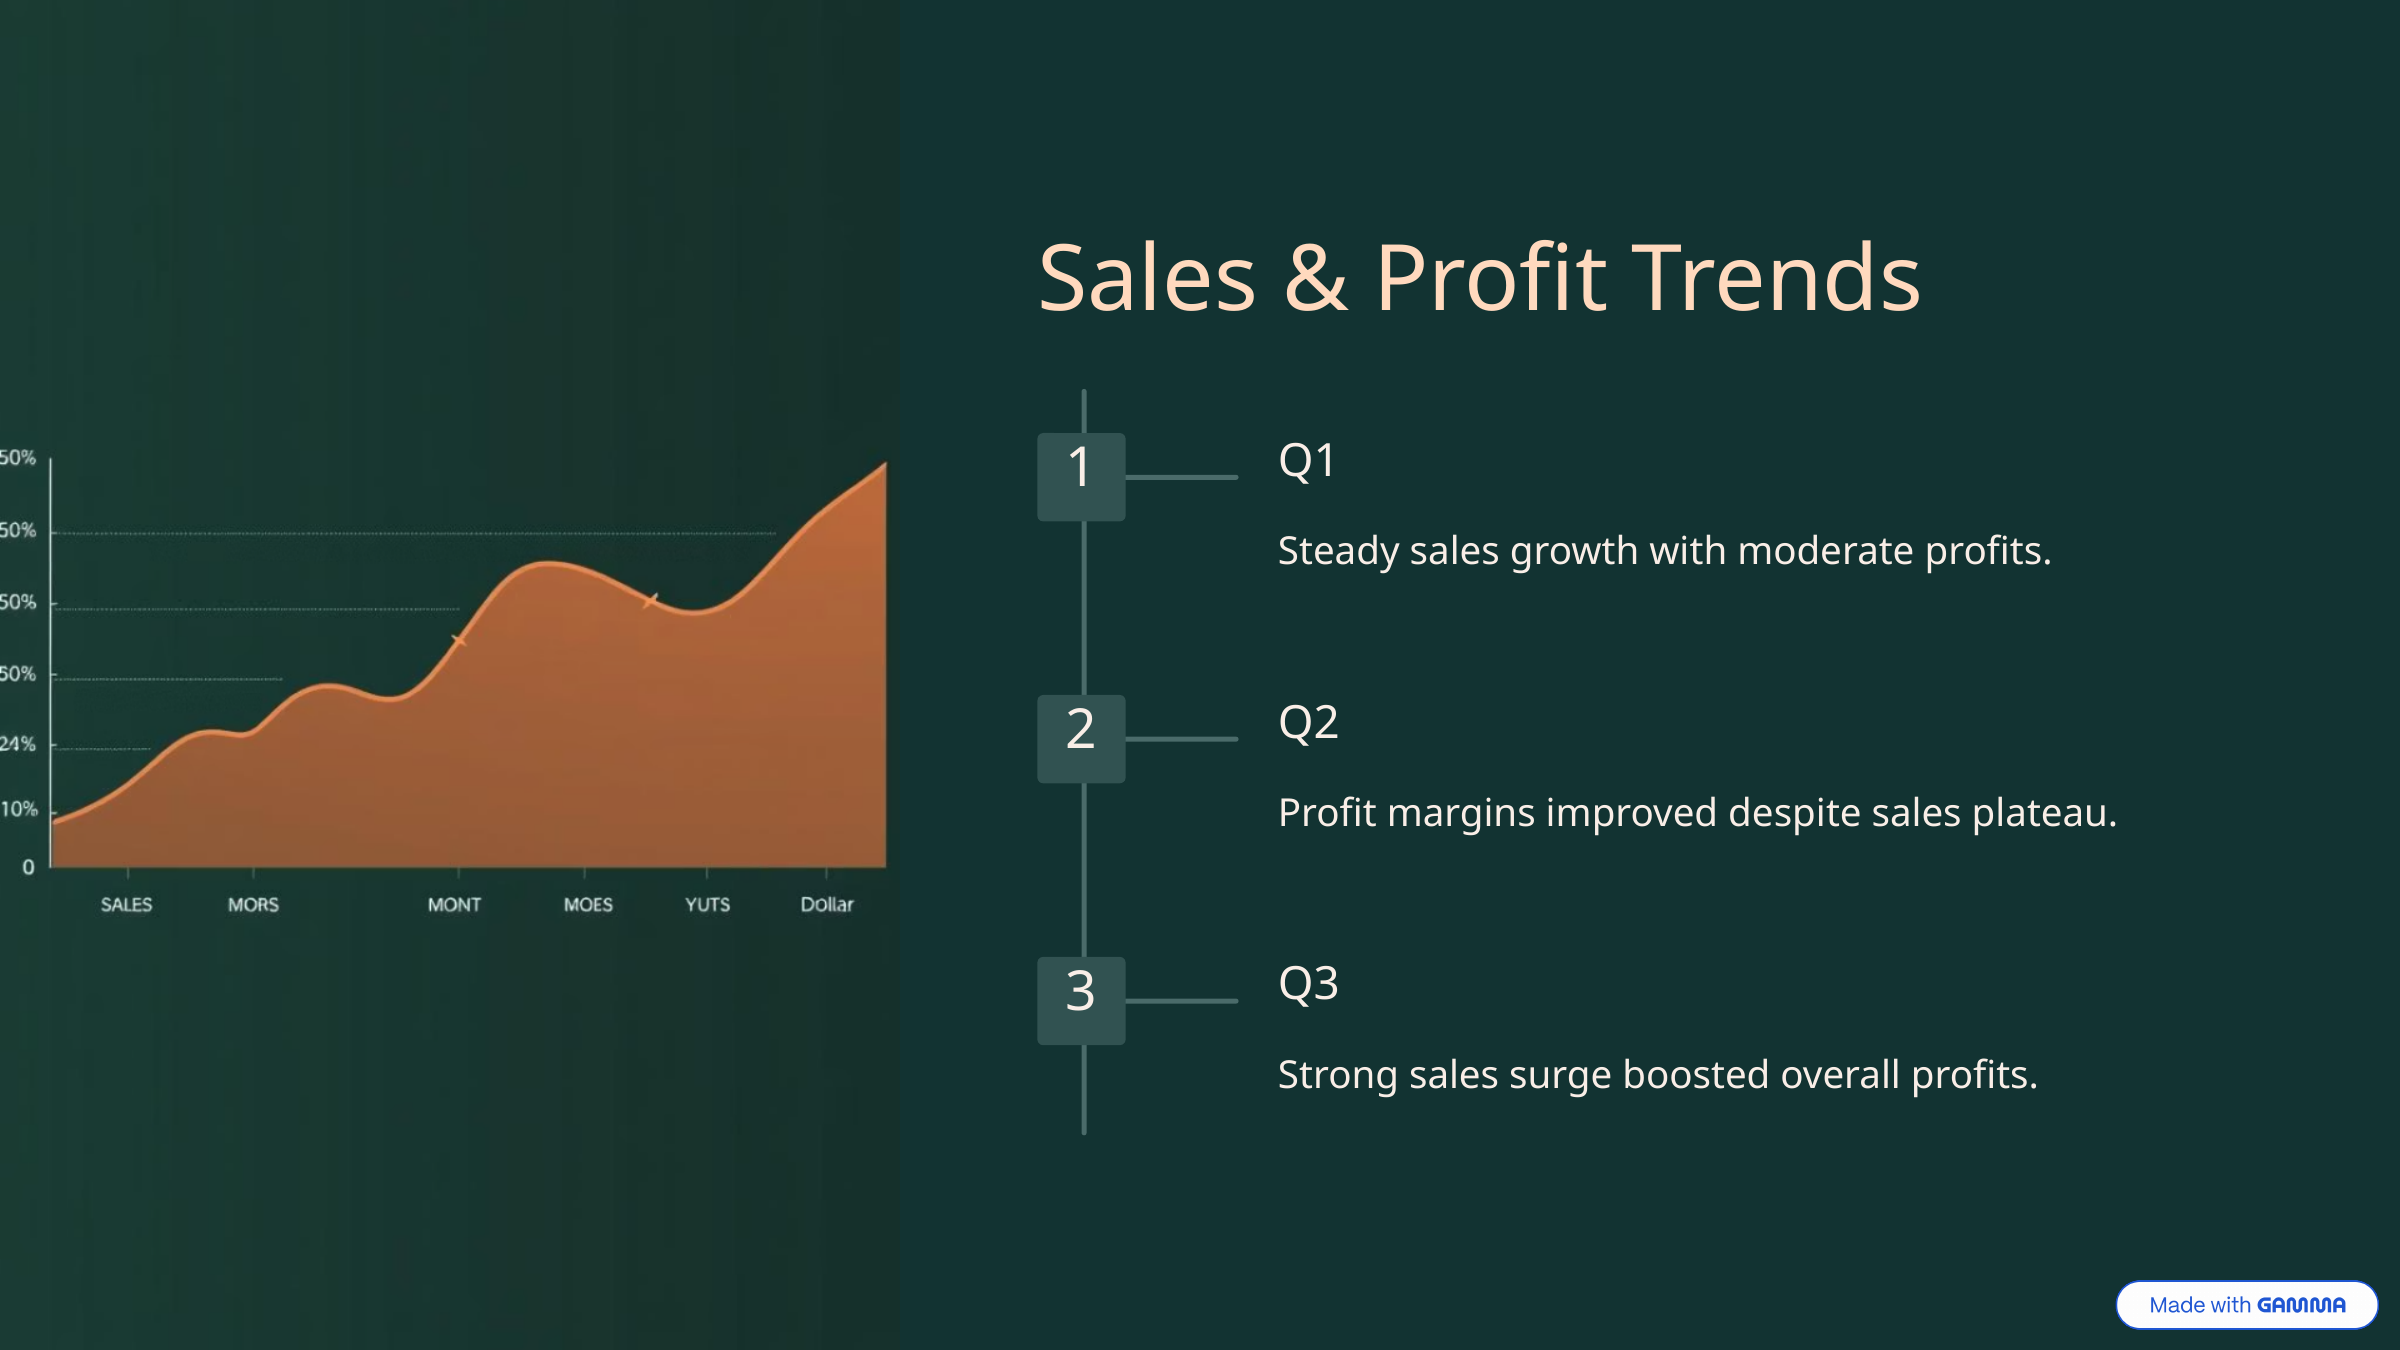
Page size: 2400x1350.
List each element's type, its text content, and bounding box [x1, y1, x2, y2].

text_box Steady sales growth with moderate profits. [1277, 509, 2263, 573]
text_box Q2 [1277, 690, 1740, 748]
text_box [1126, 474, 1239, 480]
text_box [1081, 388, 1087, 433]
text_box [1037, 956, 1126, 1046]
text_box Profit margins improved despite sales plateau. [1277, 771, 2263, 835]
text_box [1081, 784, 1087, 956]
text_box Q1 [1277, 428, 1740, 486]
picture [0, 0, 900, 1350]
text_box Q3 [1277, 951, 1740, 1010]
text_box [1081, 522, 1087, 694]
text_box Strong sales surge boosted overall profits. [1277, 1033, 2263, 1097]
text_box 1 [1053, 442, 1110, 512]
text_box [1126, 998, 1239, 1004]
text_box 2 [1053, 704, 1110, 774]
text_box [1081, 1046, 1087, 1136]
text_box [1037, 694, 1126, 784]
text_box Sales & Profit Trends [1037, 214, 1962, 330]
text_box [1126, 736, 1239, 742]
picture [2106, 1271, 2389, 1339]
text_box 3 [1053, 966, 1110, 1036]
text_box [1037, 432, 1126, 522]
